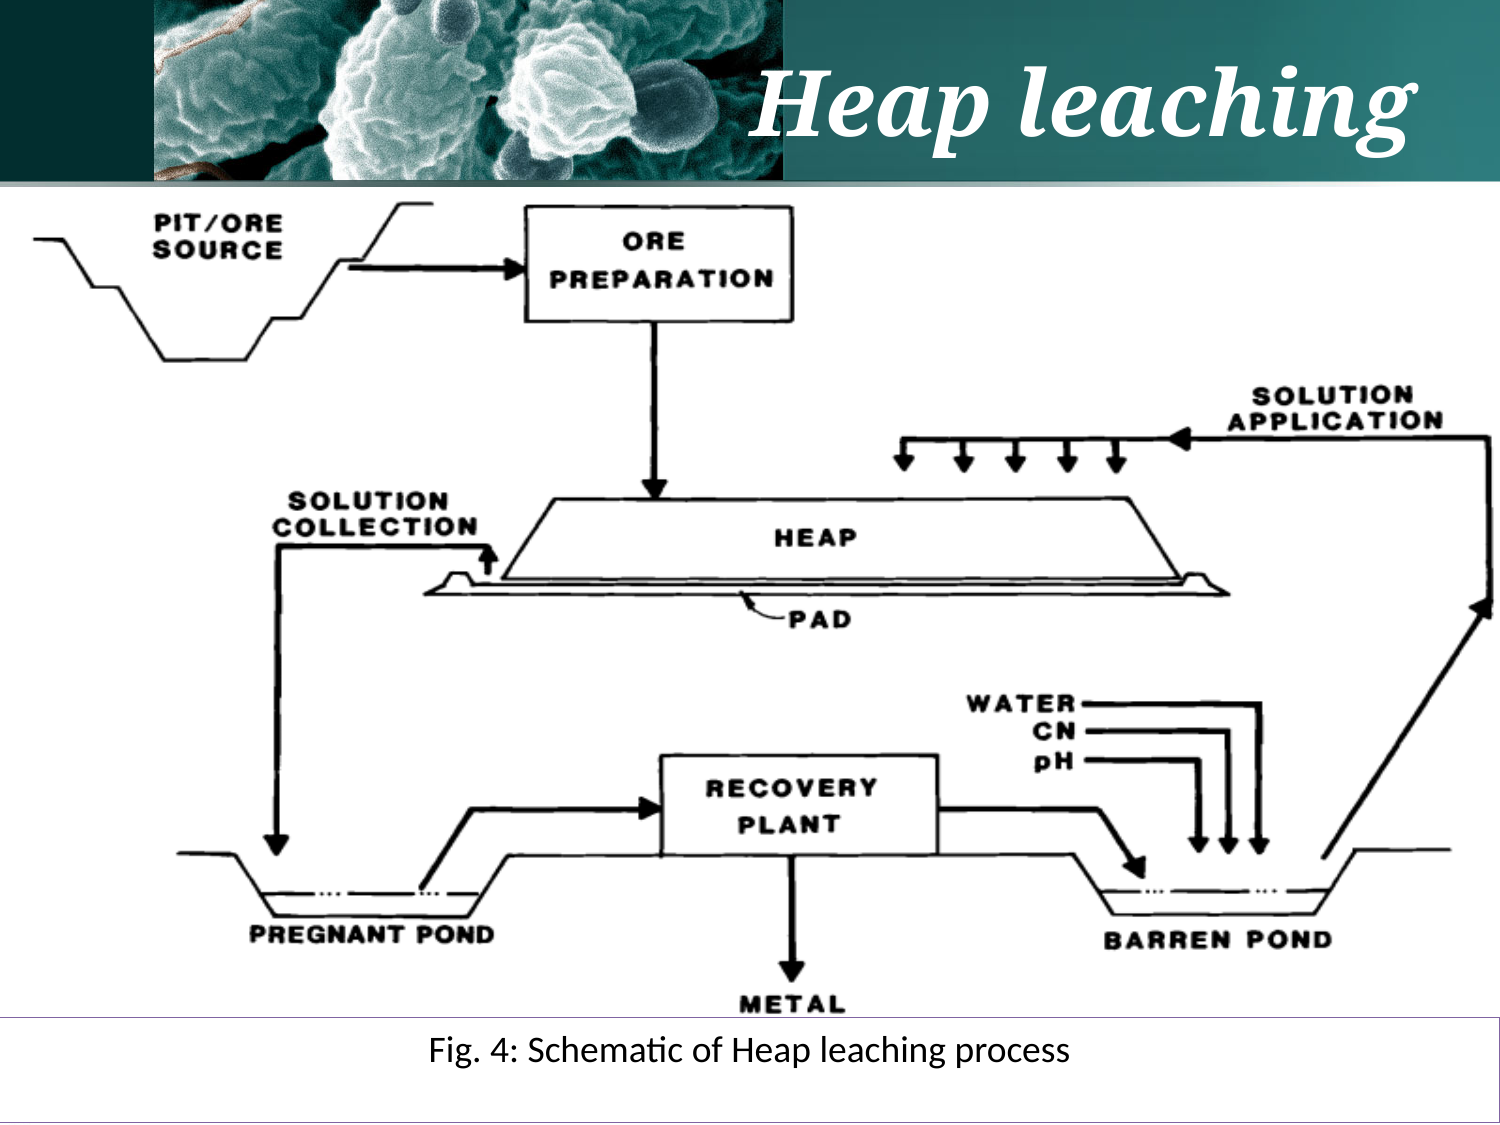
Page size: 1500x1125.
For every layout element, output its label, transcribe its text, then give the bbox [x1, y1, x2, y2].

text_box Fig. 4: Schematic of Heap leaching process [0, 1034, 1500, 1123]
title Heap leaching [248, 36, 1431, 185]
picture [0, 0, 1500, 1026]
